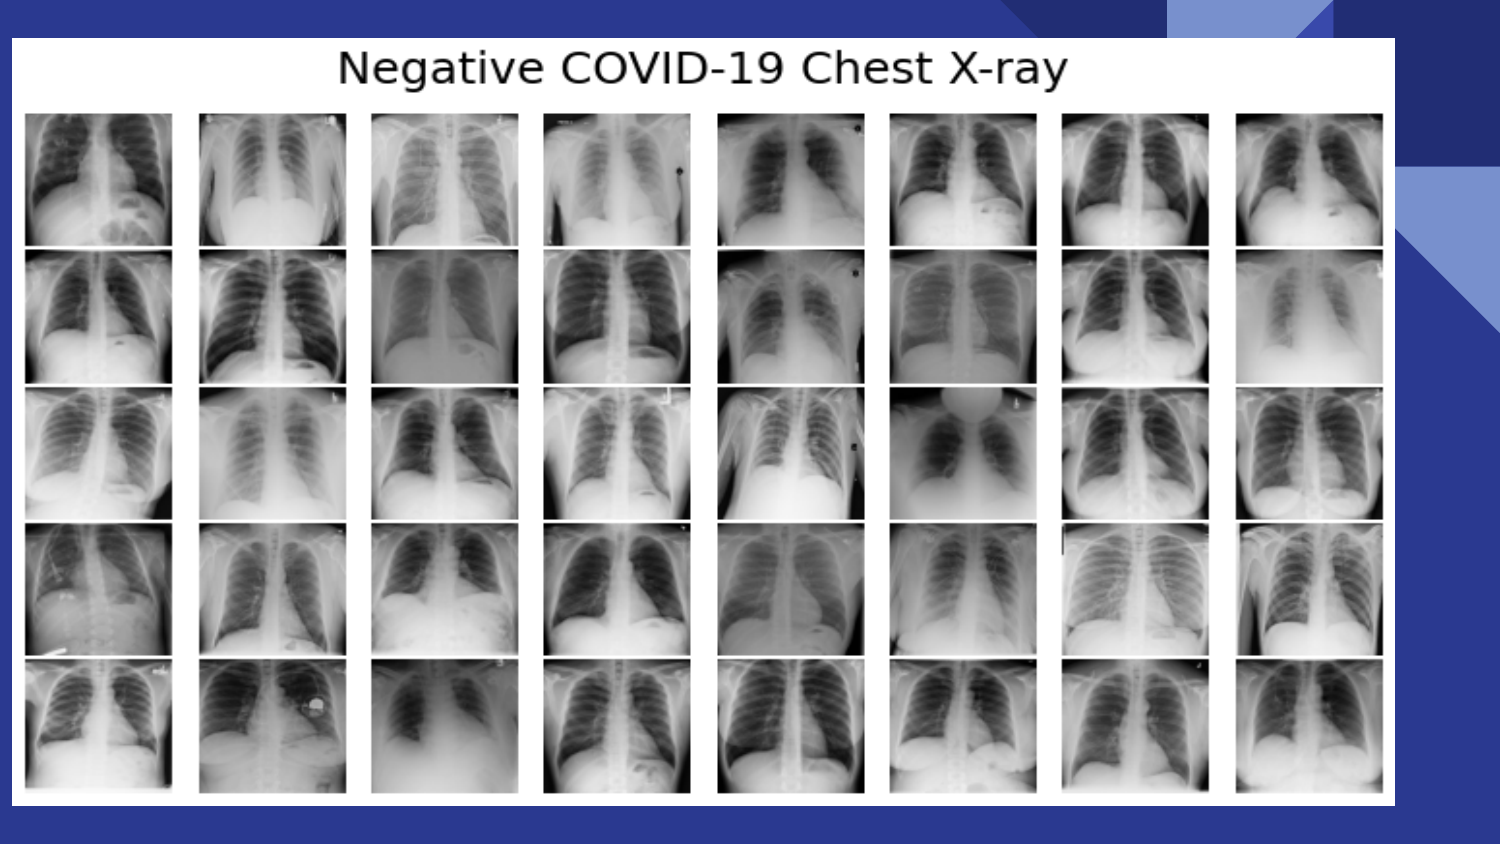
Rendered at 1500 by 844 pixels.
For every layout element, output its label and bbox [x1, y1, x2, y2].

picture [12, 38, 1396, 806]
